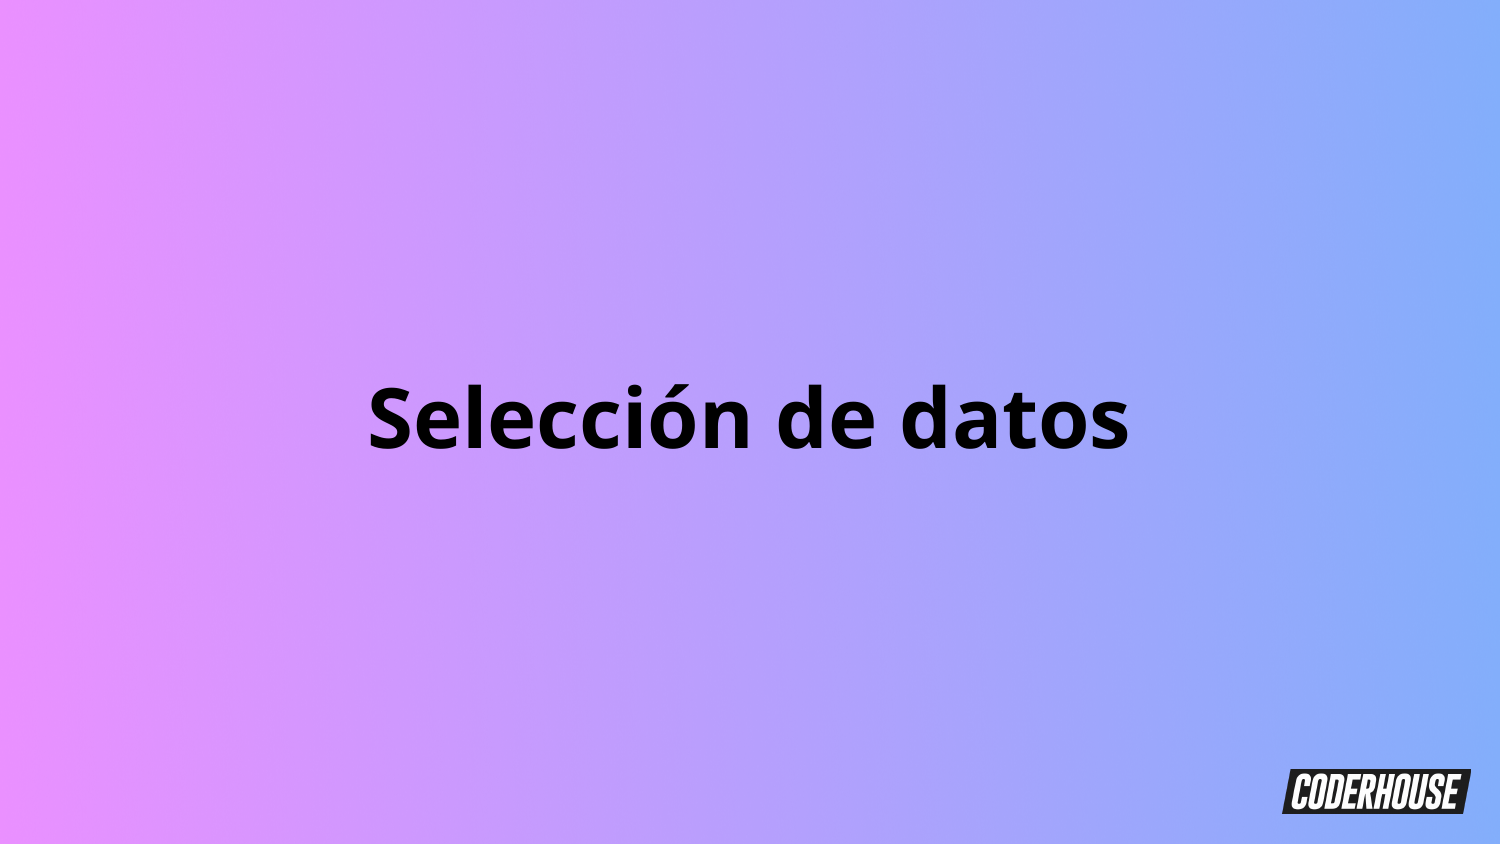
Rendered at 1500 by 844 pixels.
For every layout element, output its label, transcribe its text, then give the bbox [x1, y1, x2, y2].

text_box Selección de datos [239, 361, 1261, 482]
picture [0, 0, 1500, 844]
